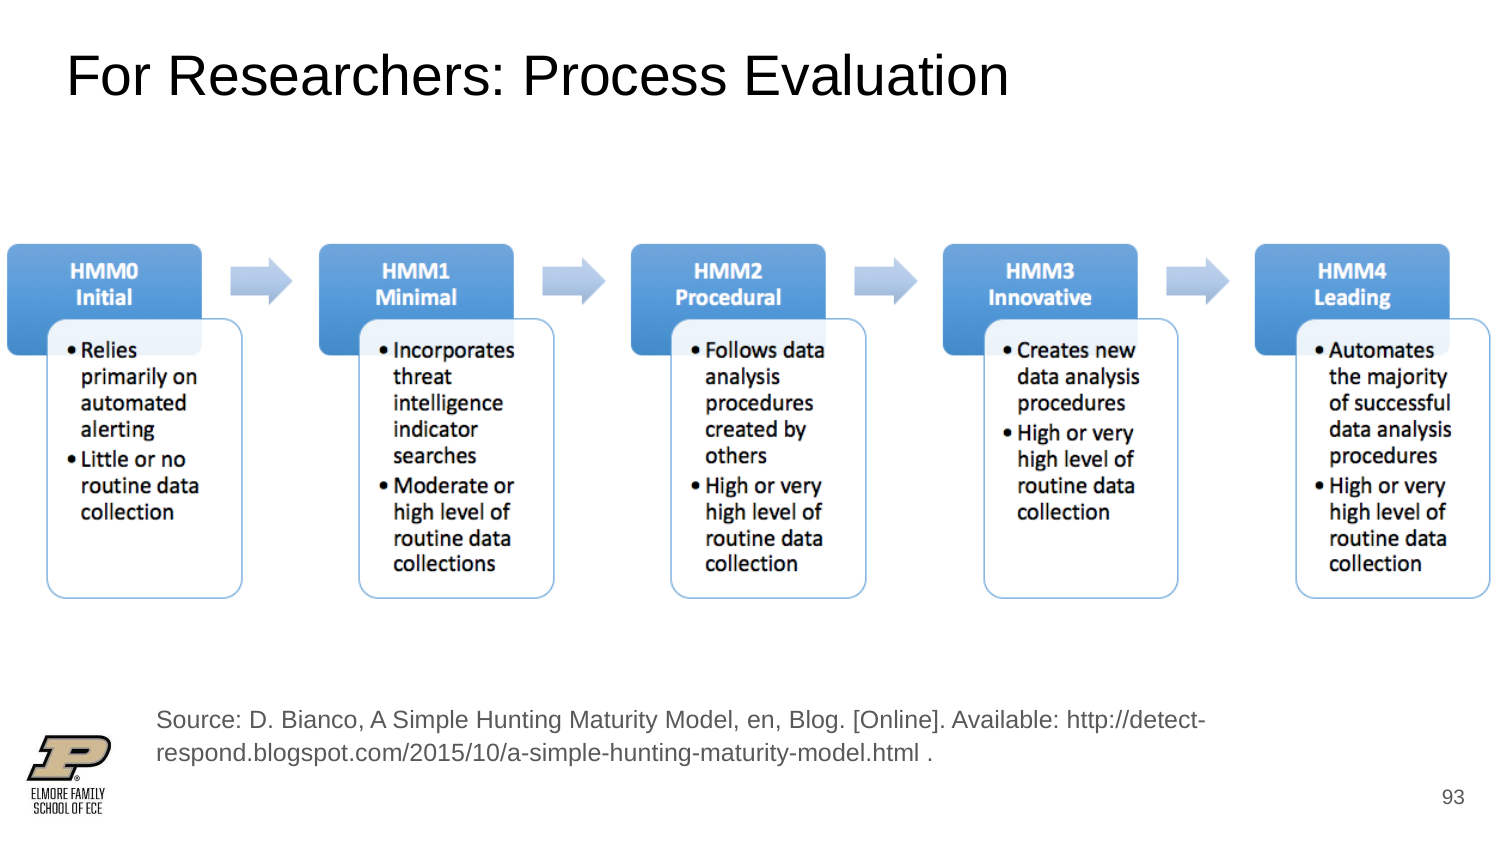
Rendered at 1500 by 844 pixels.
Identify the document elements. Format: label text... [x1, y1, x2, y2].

title For Researchers: Process Evaluation [51, 28, 1449, 123]
picture [0, 238, 1500, 606]
slide_number ‹#› [1389, 764, 1480, 830]
list Source: D. Bianco, A Simple Hunting Maturity Model, en, Blog. [Online]. Available: http://detect-respond.blogspot.com/2015/10/a-simple-hunting-maturity-model.html . [141, 686, 1359, 844]
picture [12, 719, 124, 832]
